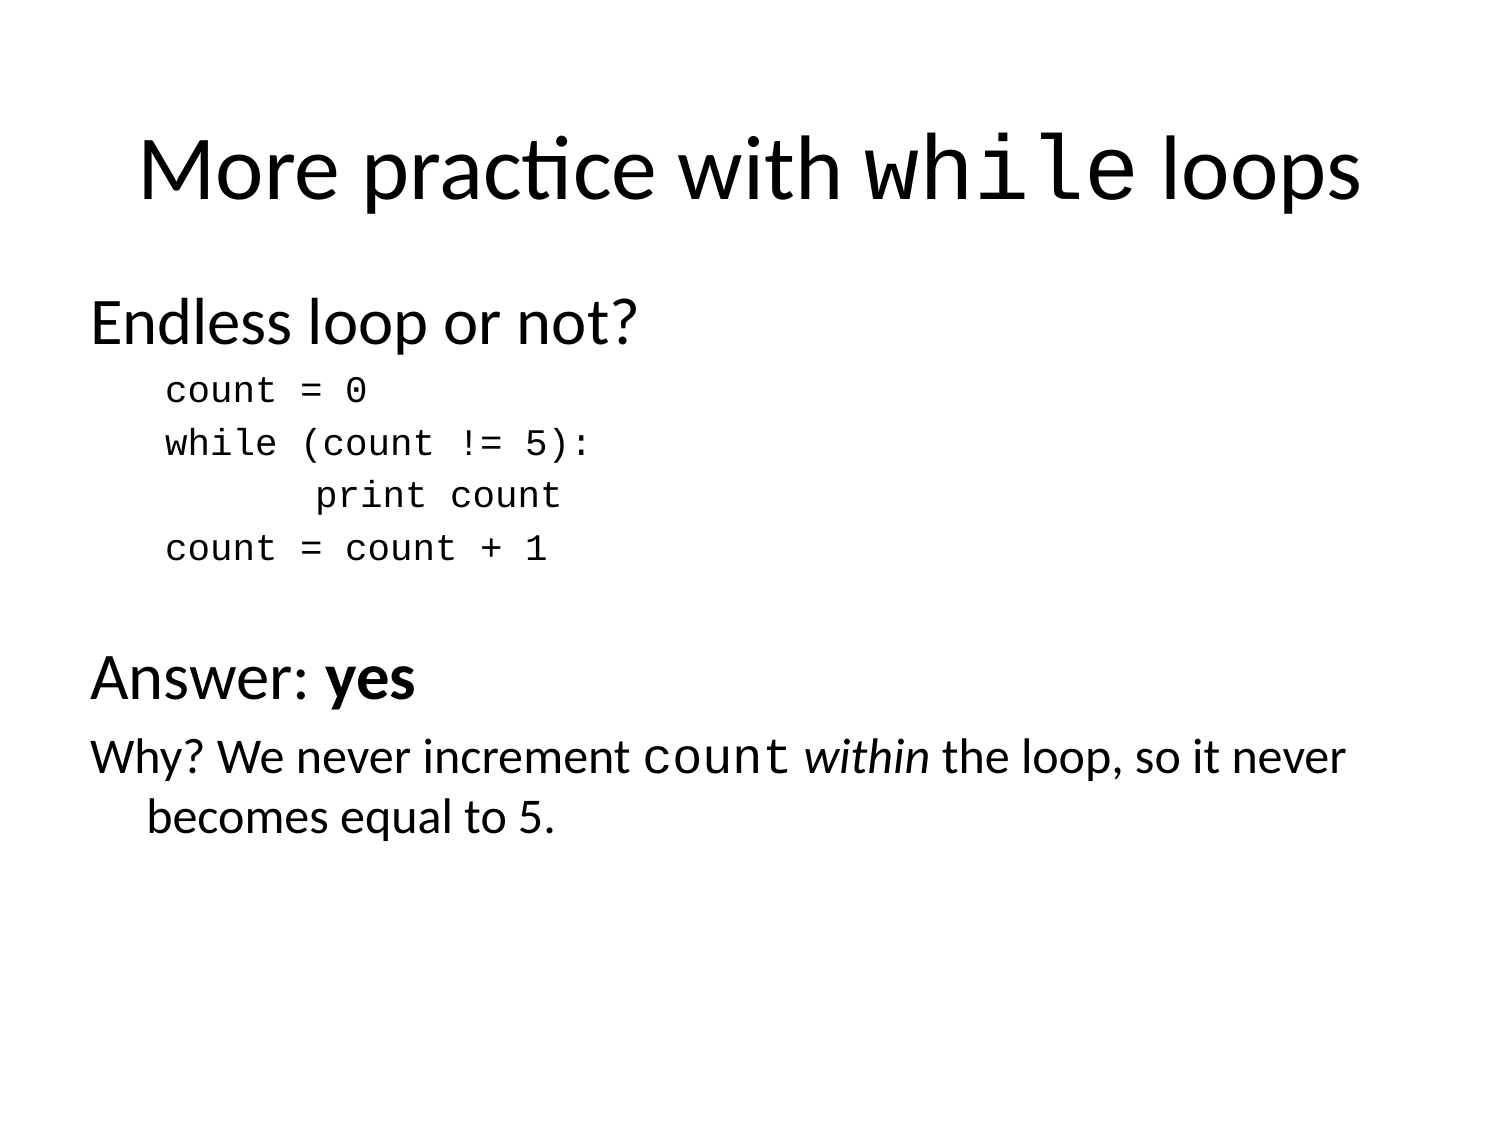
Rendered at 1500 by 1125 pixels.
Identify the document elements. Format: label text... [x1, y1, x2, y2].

list Endless loop or not? count = 0 while (count != 5): print count count = count + 1 Answer: yes Why? We never increment count within the loop, so it never becomes equal to 5. [75, 262, 1425, 1005]
title More practice with while loops [75, 45, 1425, 233]
